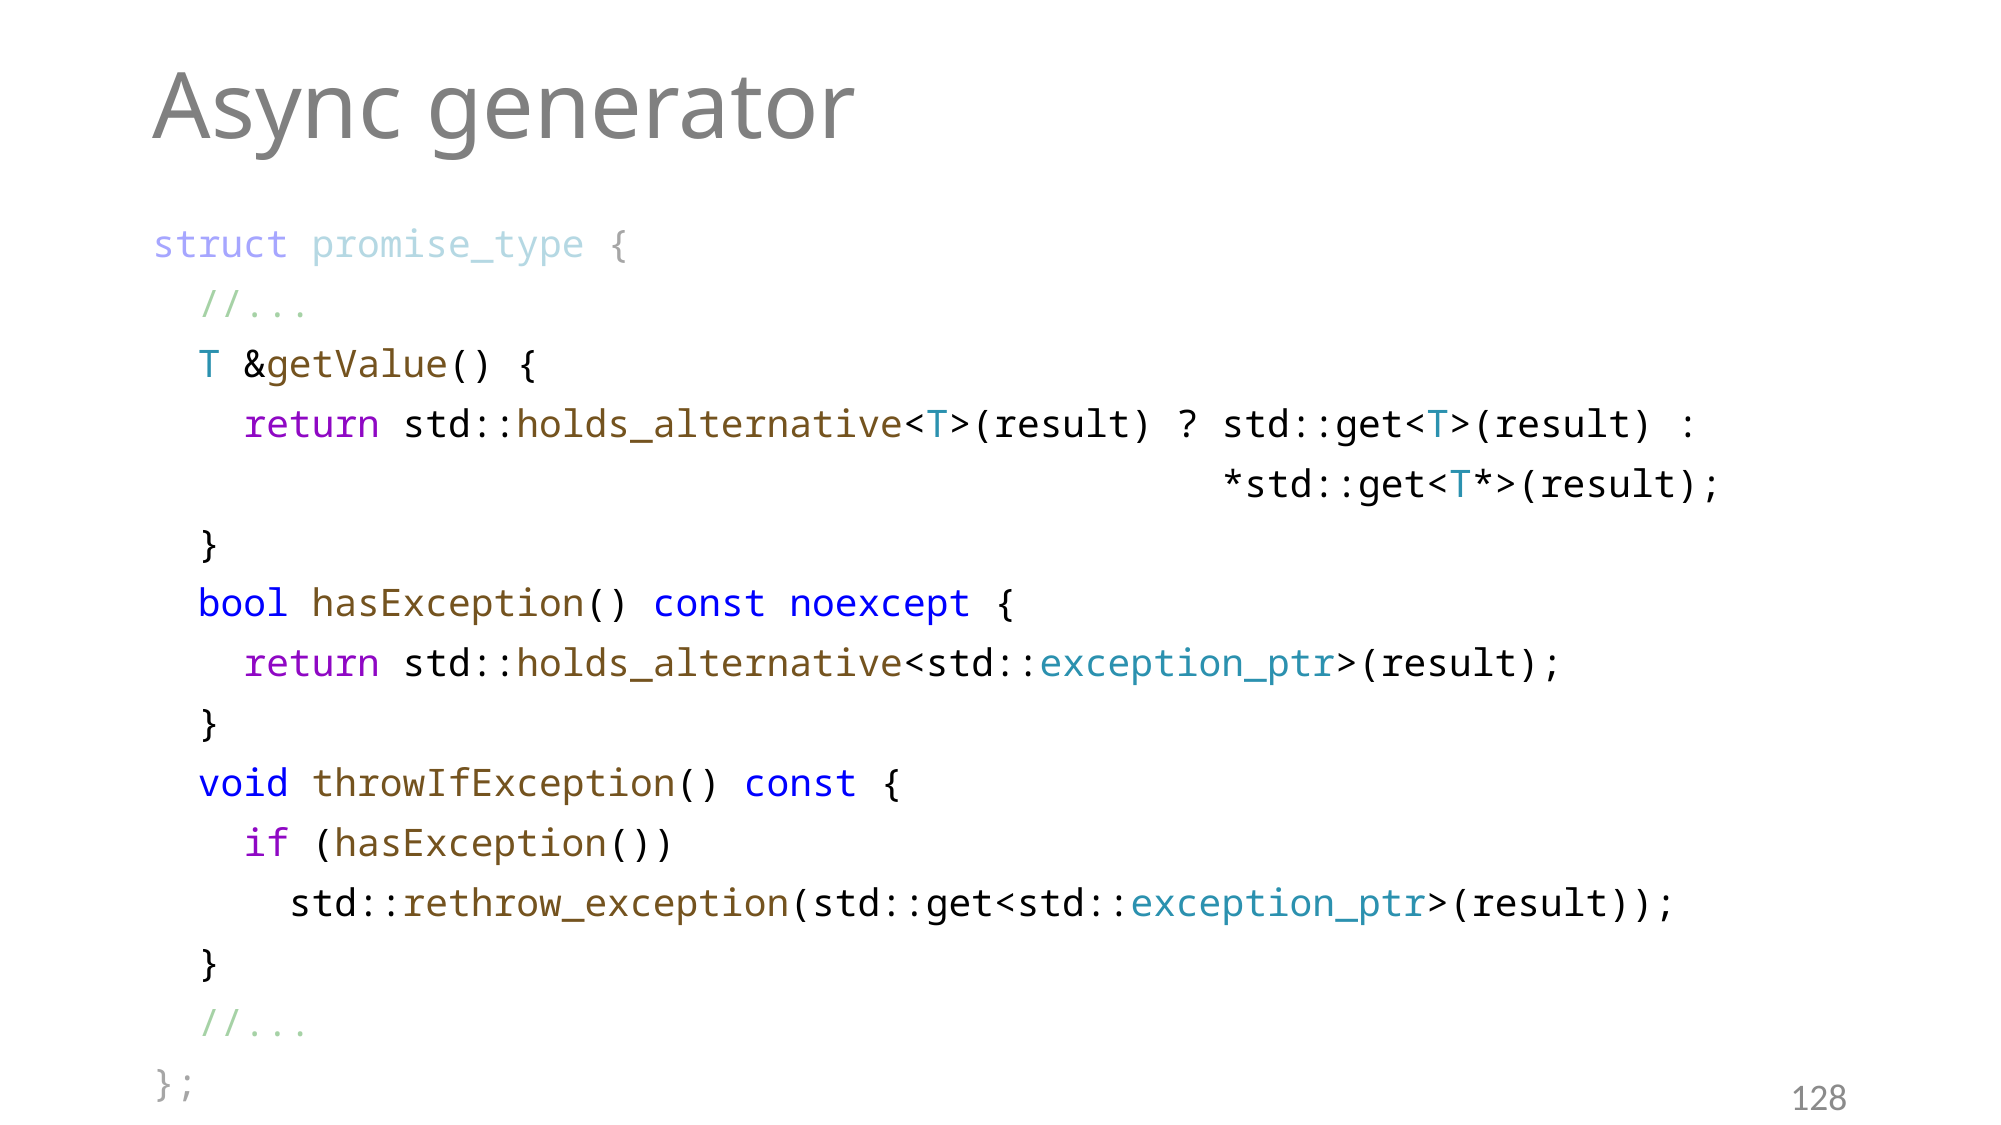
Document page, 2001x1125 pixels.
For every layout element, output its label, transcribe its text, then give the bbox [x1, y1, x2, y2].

list struct promise_type { //... T &getValue() { return std::holds_alternative<T>(result) ? std::get<T>(result) : *std::get<T*>(result); } bool hasException() const noexcept { return std::holds_alternative<std::exception_ptr>(result); } void throwIfException() const { if (hasException()) std::rethrow_exception(std::get<std::exception_ptr>(result)); } //... }; [137, 217, 1863, 1125]
slide_number 128 [1412, 1065, 1863, 1125]
title Async generator [137, 0, 1863, 217]
